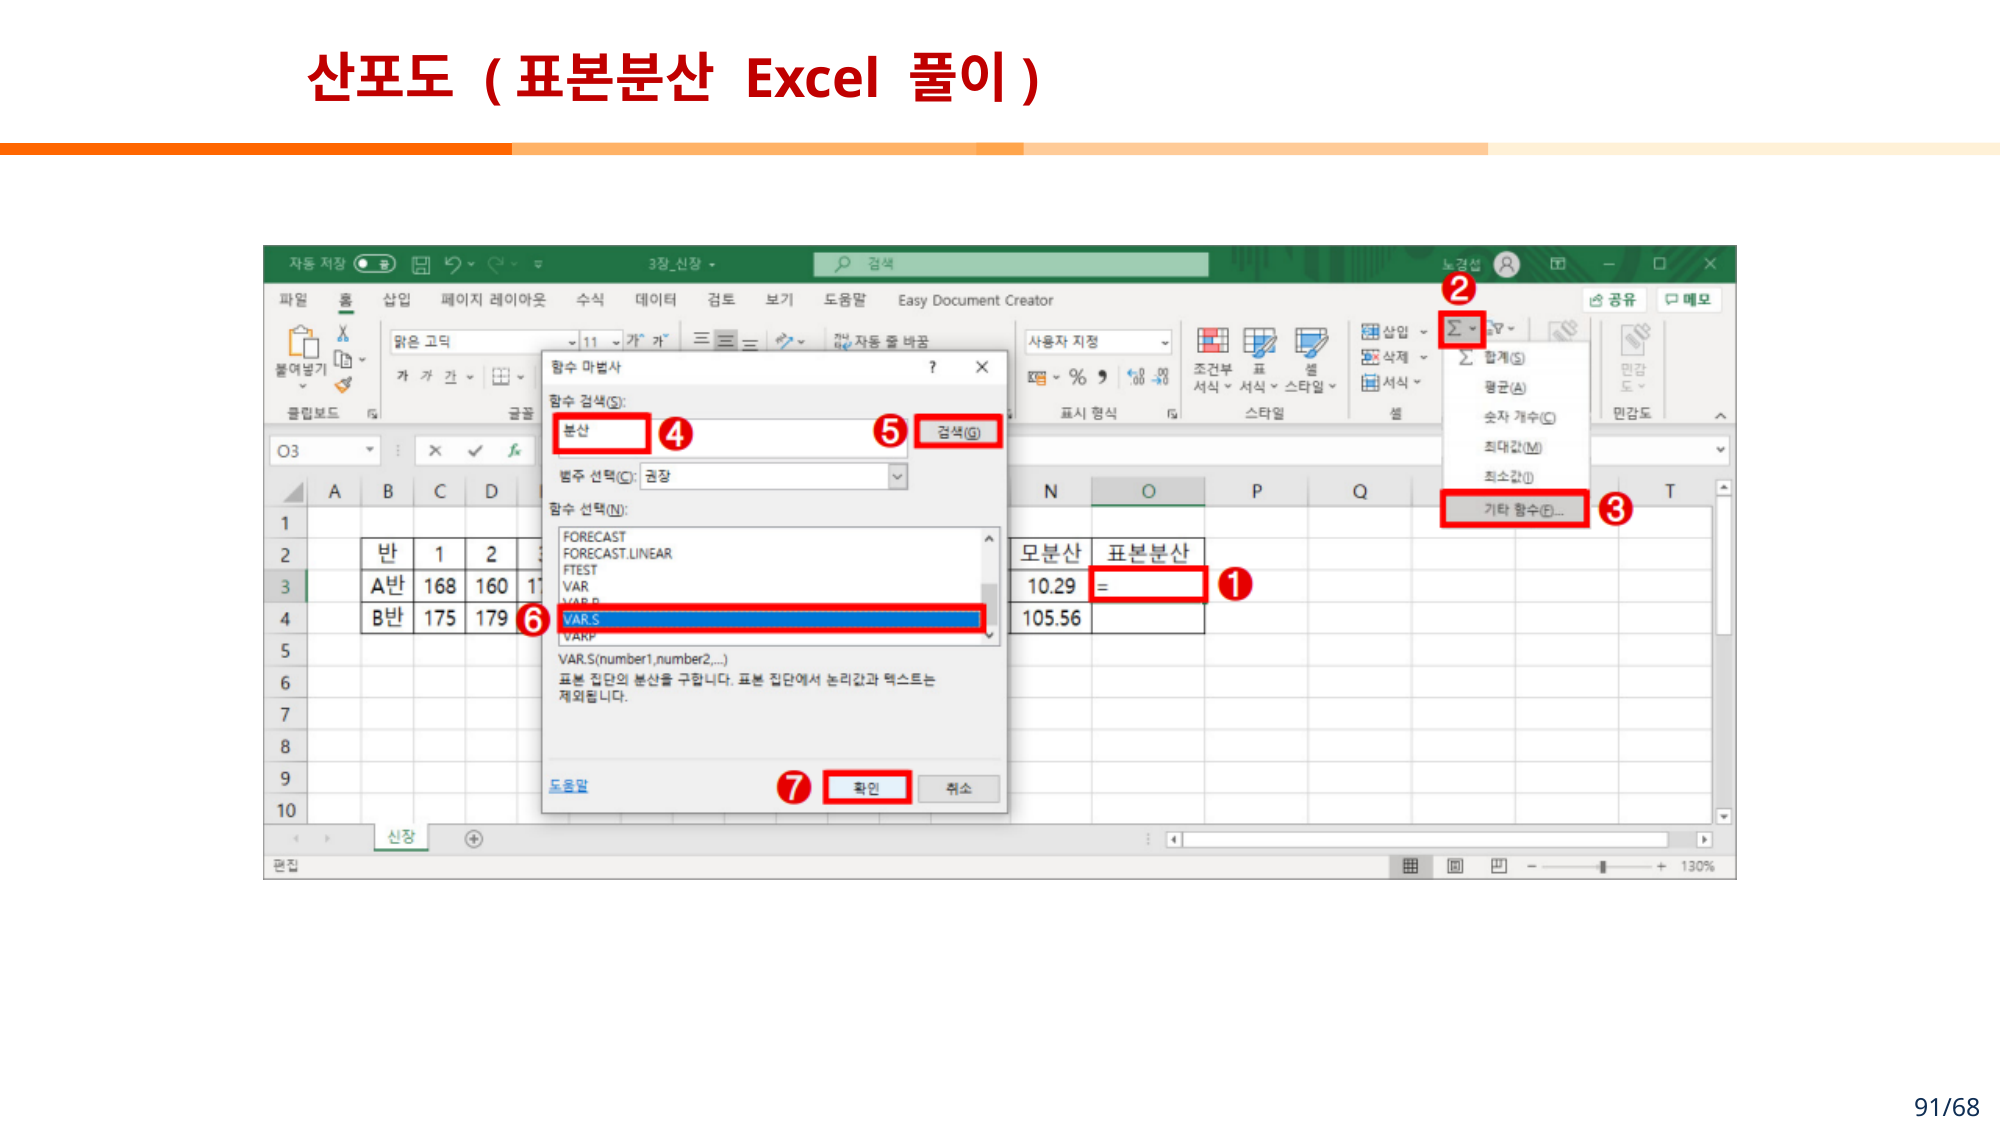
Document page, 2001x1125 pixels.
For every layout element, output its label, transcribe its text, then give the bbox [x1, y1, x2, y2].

title 산포도 (표본분산 Excel 풀이) [291, 31, 1532, 122]
picture [262, 244, 1737, 880]
